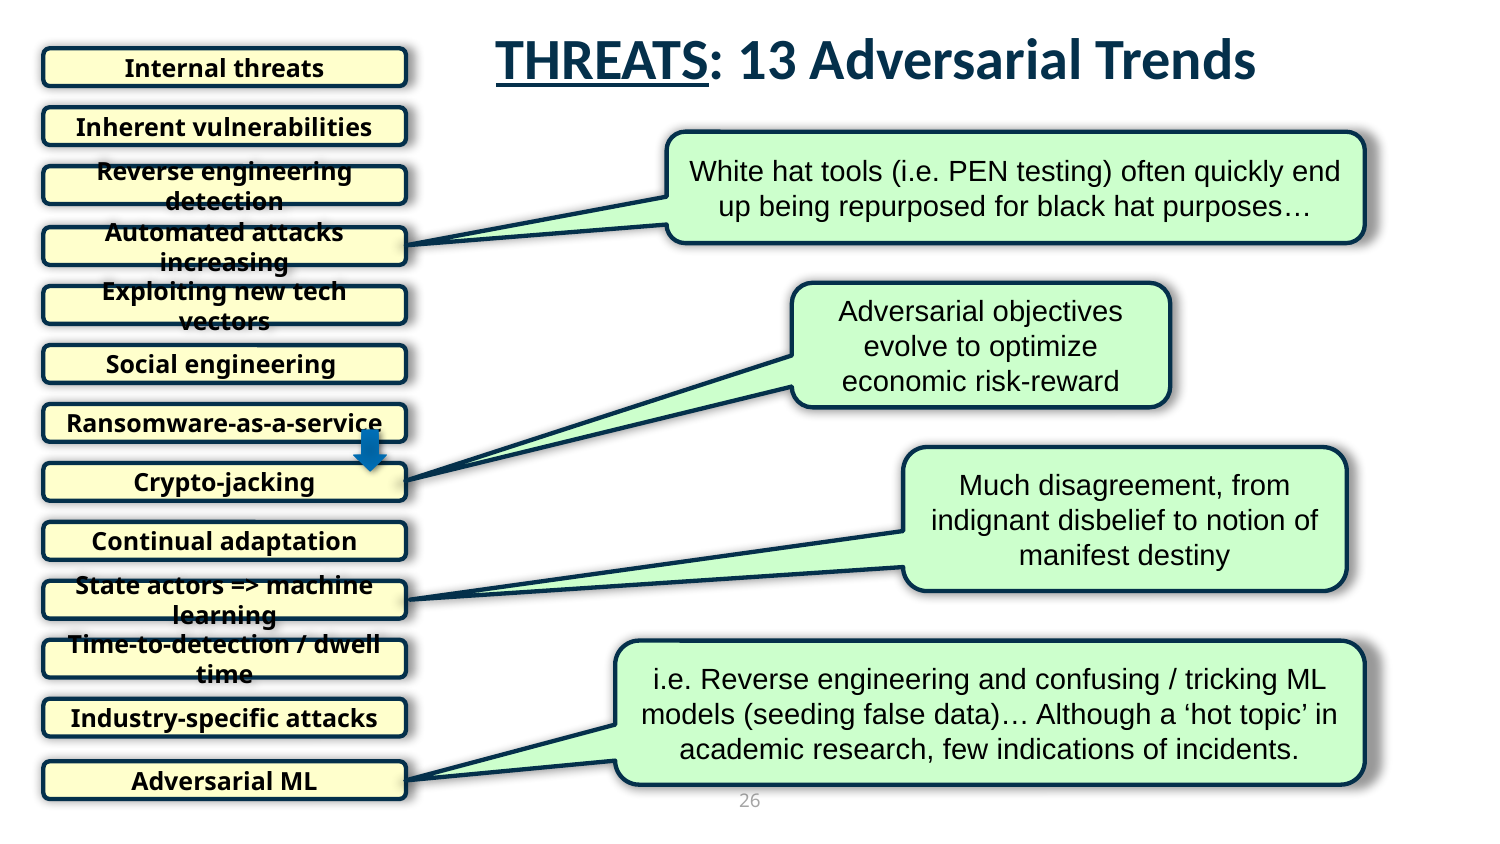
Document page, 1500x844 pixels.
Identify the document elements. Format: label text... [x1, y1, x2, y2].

title THREATS: 13 Adversarial Trends [341, 18, 1411, 94]
text_box Automated attacks increasing [41, 224, 409, 268]
text_box Exploiting new tech vectors [41, 283, 409, 327]
text_box Industry-specific attacks [41, 696, 409, 739]
text_box State actors => machine learning [41, 578, 409, 621]
text_box Adversarial ML [41, 759, 409, 802]
text_box Reverse engineering detection [41, 163, 409, 207]
text_box Inherent vulnerabilities [41, 105, 409, 148]
text_box Continual adaptation [41, 519, 409, 562]
text_box Internal threats [41, 46, 409, 89]
text_box i.e. Reverse engineering and confusing / tricking ML models (seeding false data)… Although a ‘hot topic’ in academic research, few indications of incidents. [403, 638, 1367, 787]
text_box [353, 429, 387, 472]
text_box Time-to-detection / dwell time [41, 637, 409, 680]
text_box Much disagreement, from indignant disbelief to notion of manifest destiny [407, 444, 1349, 602]
text_box Social engineering [41, 342, 409, 386]
text_box Crypto-jacking [41, 460, 409, 503]
text_box White hat tools (i.e. PEN testing) often quickly end up being repurposed for black hat purposes… [403, 129, 1367, 248]
text_box Adversarial objectives evolve to optimize economic risk-reward [403, 280, 1173, 483]
text_box Ransomware-as-a-service [41, 401, 409, 444]
